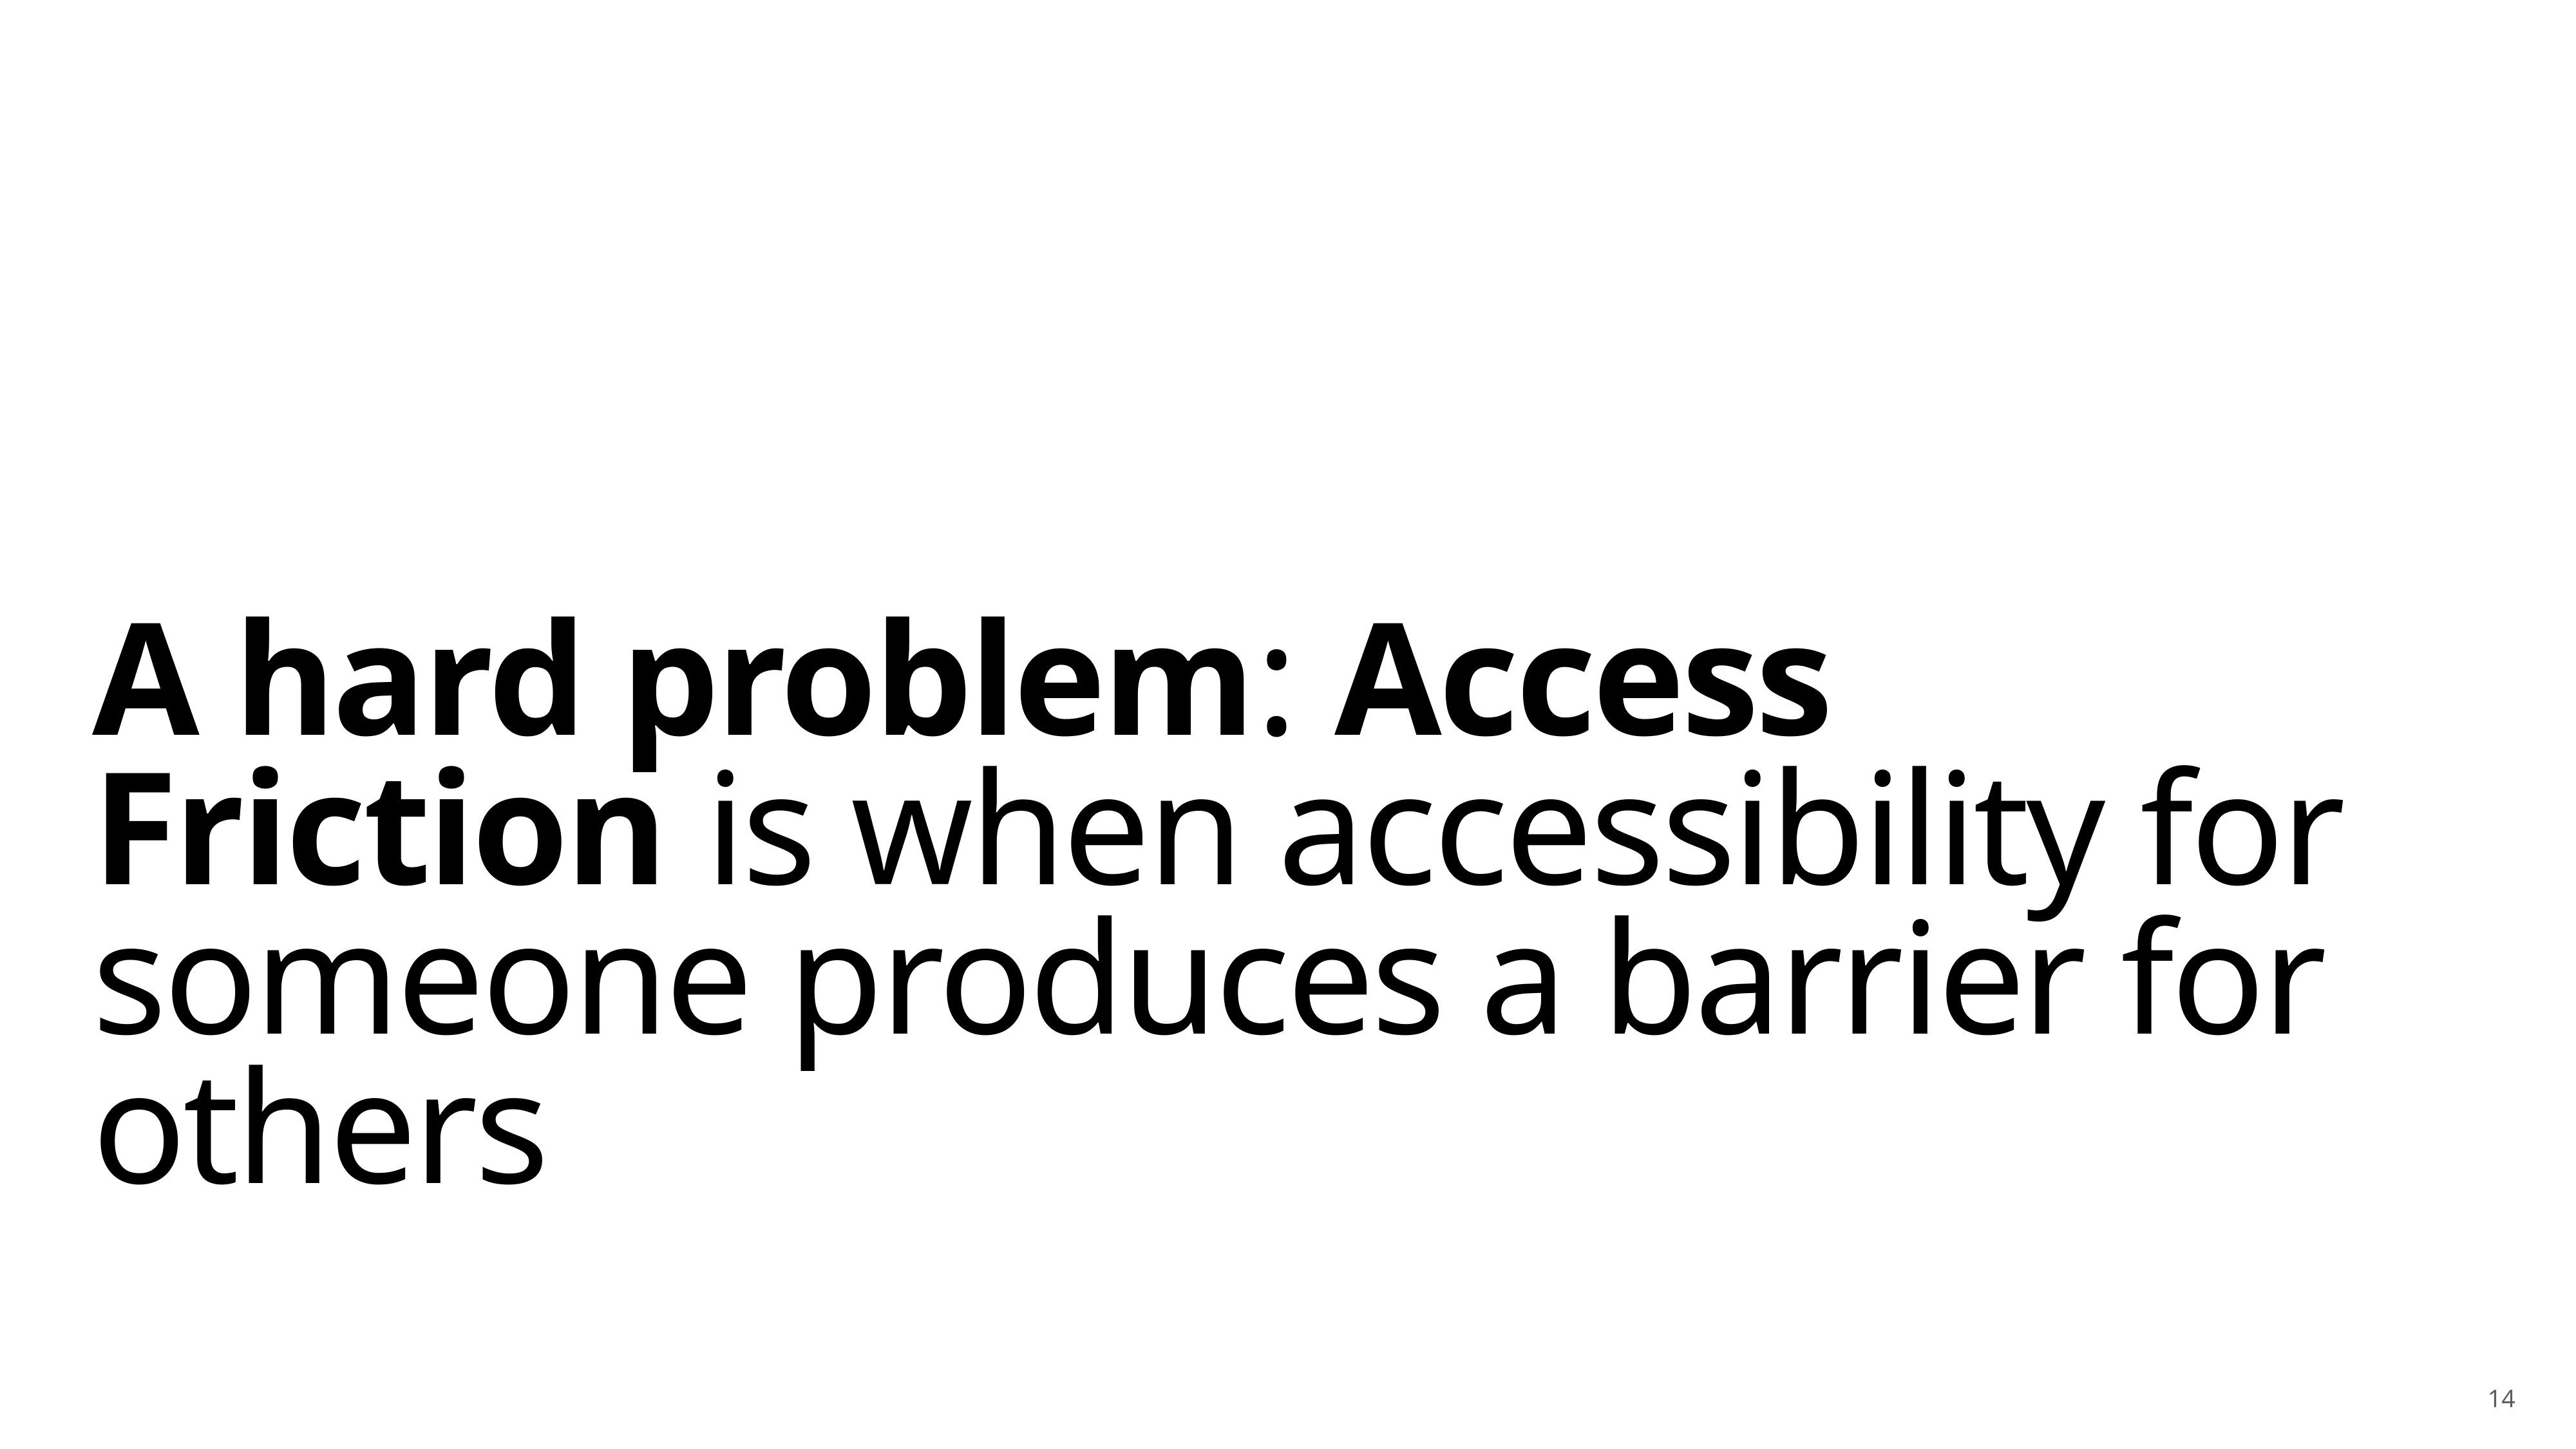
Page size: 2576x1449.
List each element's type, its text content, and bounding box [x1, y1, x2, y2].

slide_number 14 [2481, 1381, 2522, 1422]
title A hard problem: Access Friction is when accessibility for someone produces a barrier for others [86, 610, 2394, 1132]
